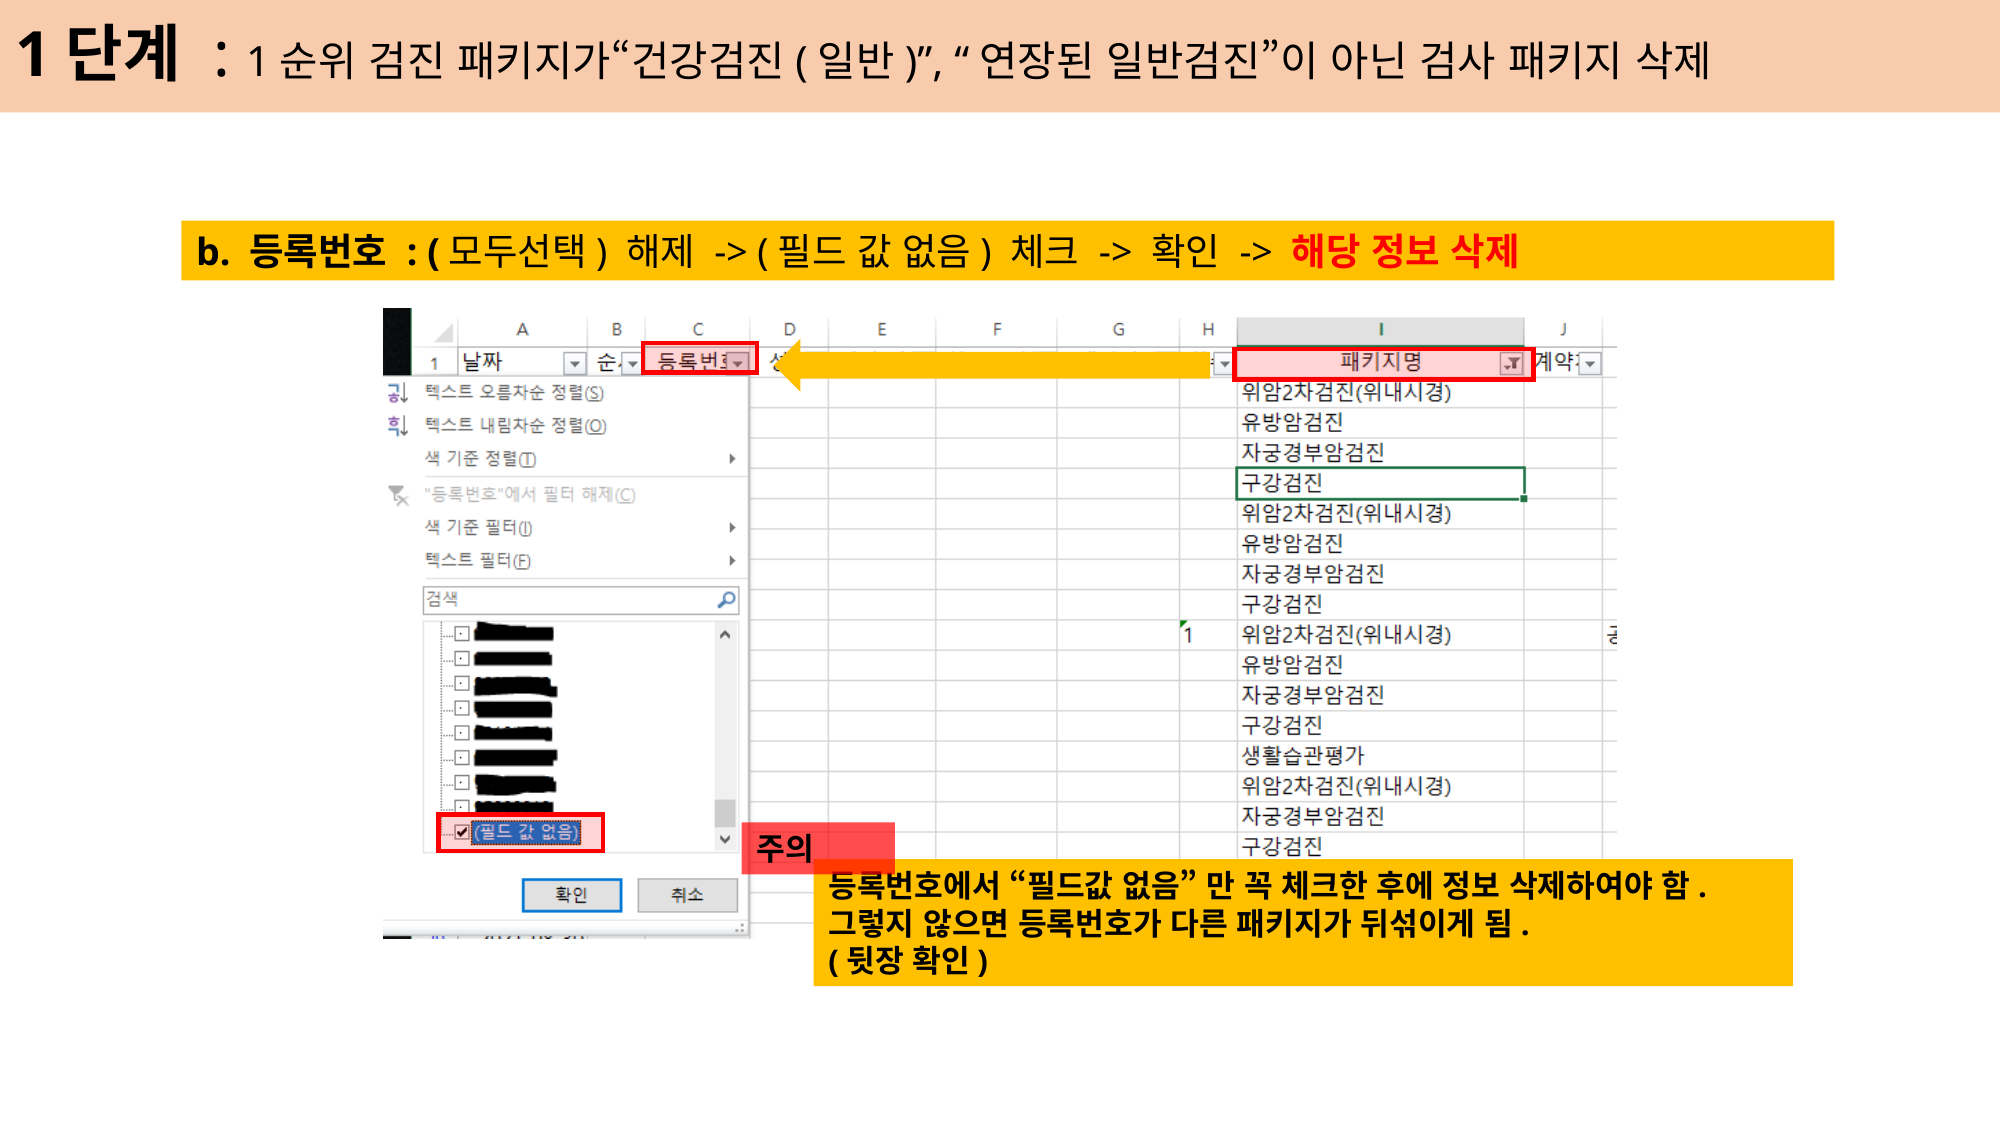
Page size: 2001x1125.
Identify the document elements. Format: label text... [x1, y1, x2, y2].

text_box b. 등록번호 : (모두선택) 해제 -> (필드 값 없음) 체크 -> 확인 -> 해당 정보 삭제 [181, 220, 1835, 281]
text_box 1단계 : 1순위 검진 패키지가“건강검진(일반)”, “연장된 일반검진”이 아닌 검사 패키지 삭제 [0, 0, 2000, 113]
text_box 등록번호에서 “필드값 없음” 만 꼭 체크한 후에 정보 삭제하여야 함. 그렇지 않으면 등록번호가 다른 패키지가 뒤섞이게 됨. (뒷장 확인) [813, 859, 1793, 987]
picture [383, 308, 1617, 939]
